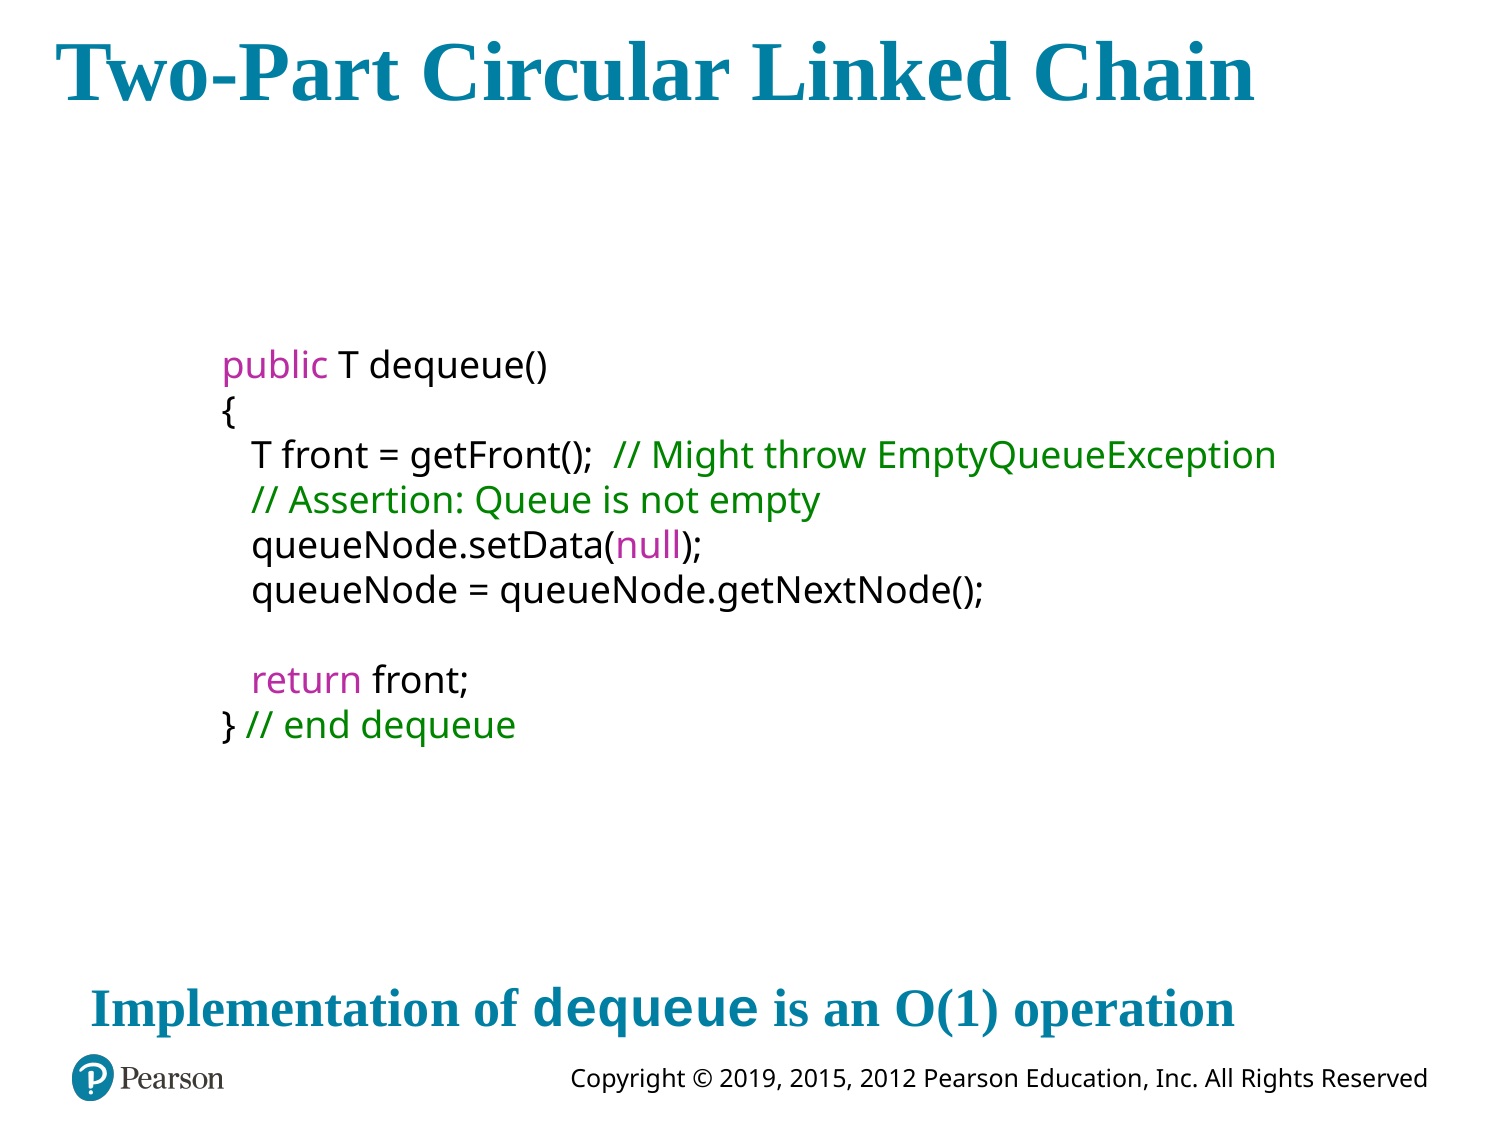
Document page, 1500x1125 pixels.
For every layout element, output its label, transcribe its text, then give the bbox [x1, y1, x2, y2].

text_box public T dequeue() { T front = getFront(); // Might throw EmptyQueueException // Assertion: Queue is not empty queueNode.setData(null); queueNode = queueNode.getNextNode(); return front; } // end dequeue [214, 334, 1286, 754]
picture [72, 1087, 83, 1101]
title Two-Part Circular Linked Chain [40, 0, 1438, 133]
picture [72, 1054, 88, 1070]
picture [80, 1063, 106, 1088]
list Implementation of dequeue is an O(1) operation [74, 955, 1426, 1053]
picture [98, 1054, 224, 1101]
